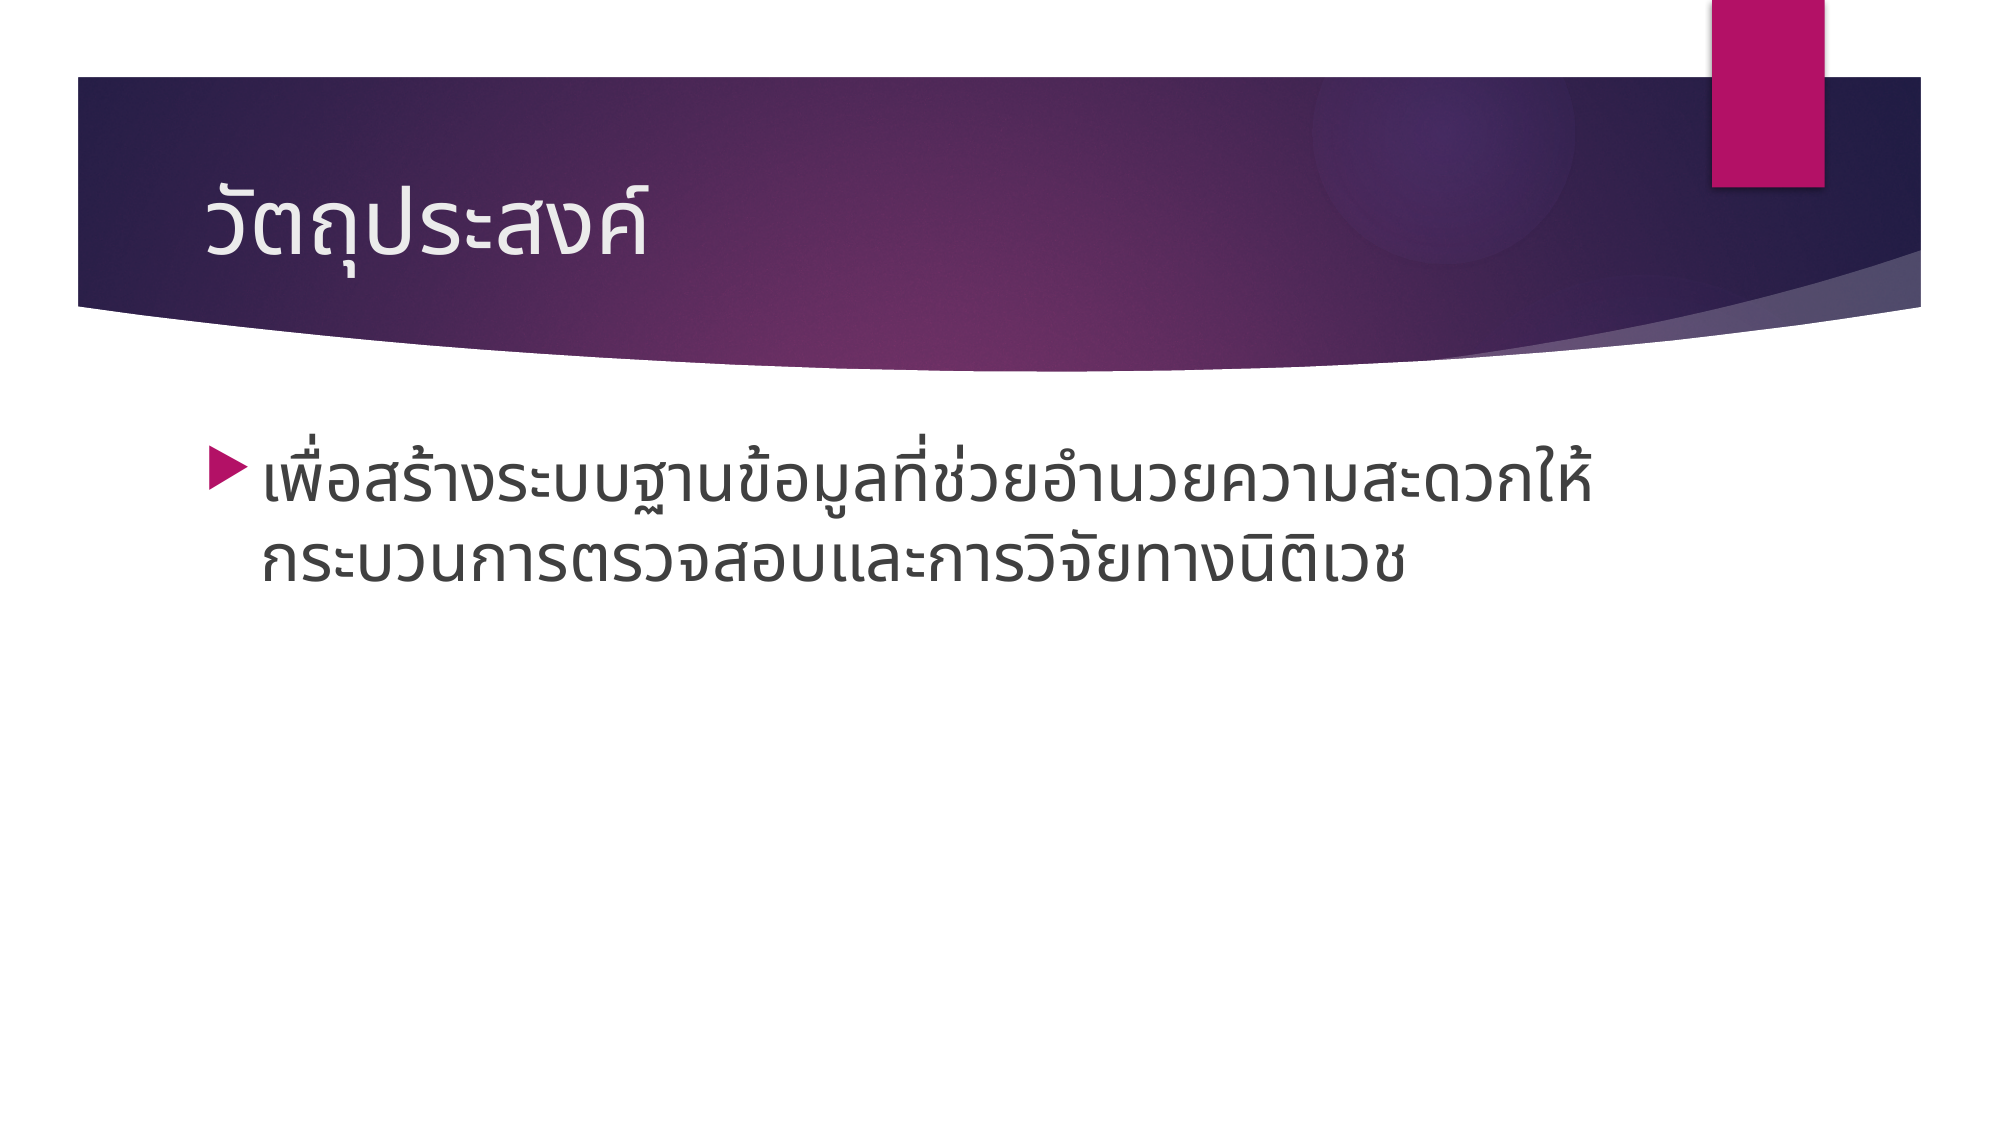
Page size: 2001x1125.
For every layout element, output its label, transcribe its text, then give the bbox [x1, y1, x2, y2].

list เพื่อสร้างระบบฐานข้อมูลที่ช่วยอำนวยความสะดวกให้กระบวนการตรวจสอบและการวิจัยทางนิติเวช [189, 427, 1638, 988]
title วัตถุประสงค์ [189, 159, 1627, 276]
